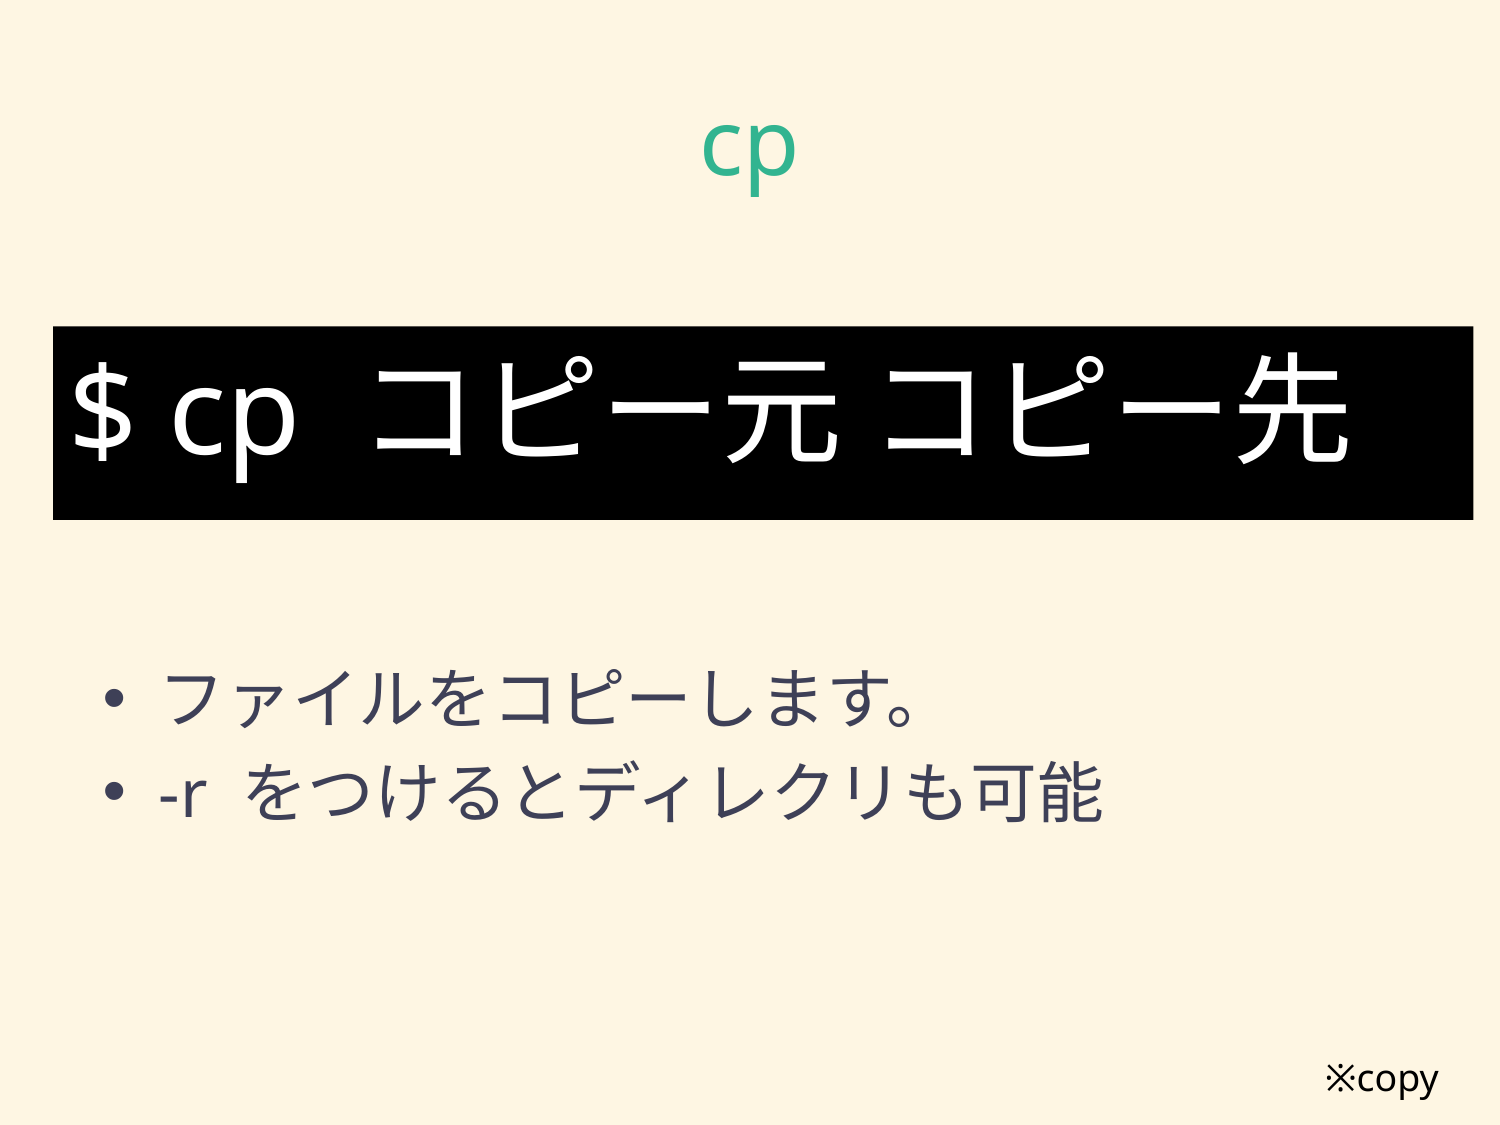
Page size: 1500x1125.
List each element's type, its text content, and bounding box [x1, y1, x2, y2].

list $ cp コピー元 コピー先 [53, 326, 1474, 520]
text_box ※copy [1310, 1046, 1454, 1107]
title cp [75, 45, 1425, 233]
text_box ファイルをコピーします。 -r をつけるとディレクリも可能 [87, 649, 1438, 934]
